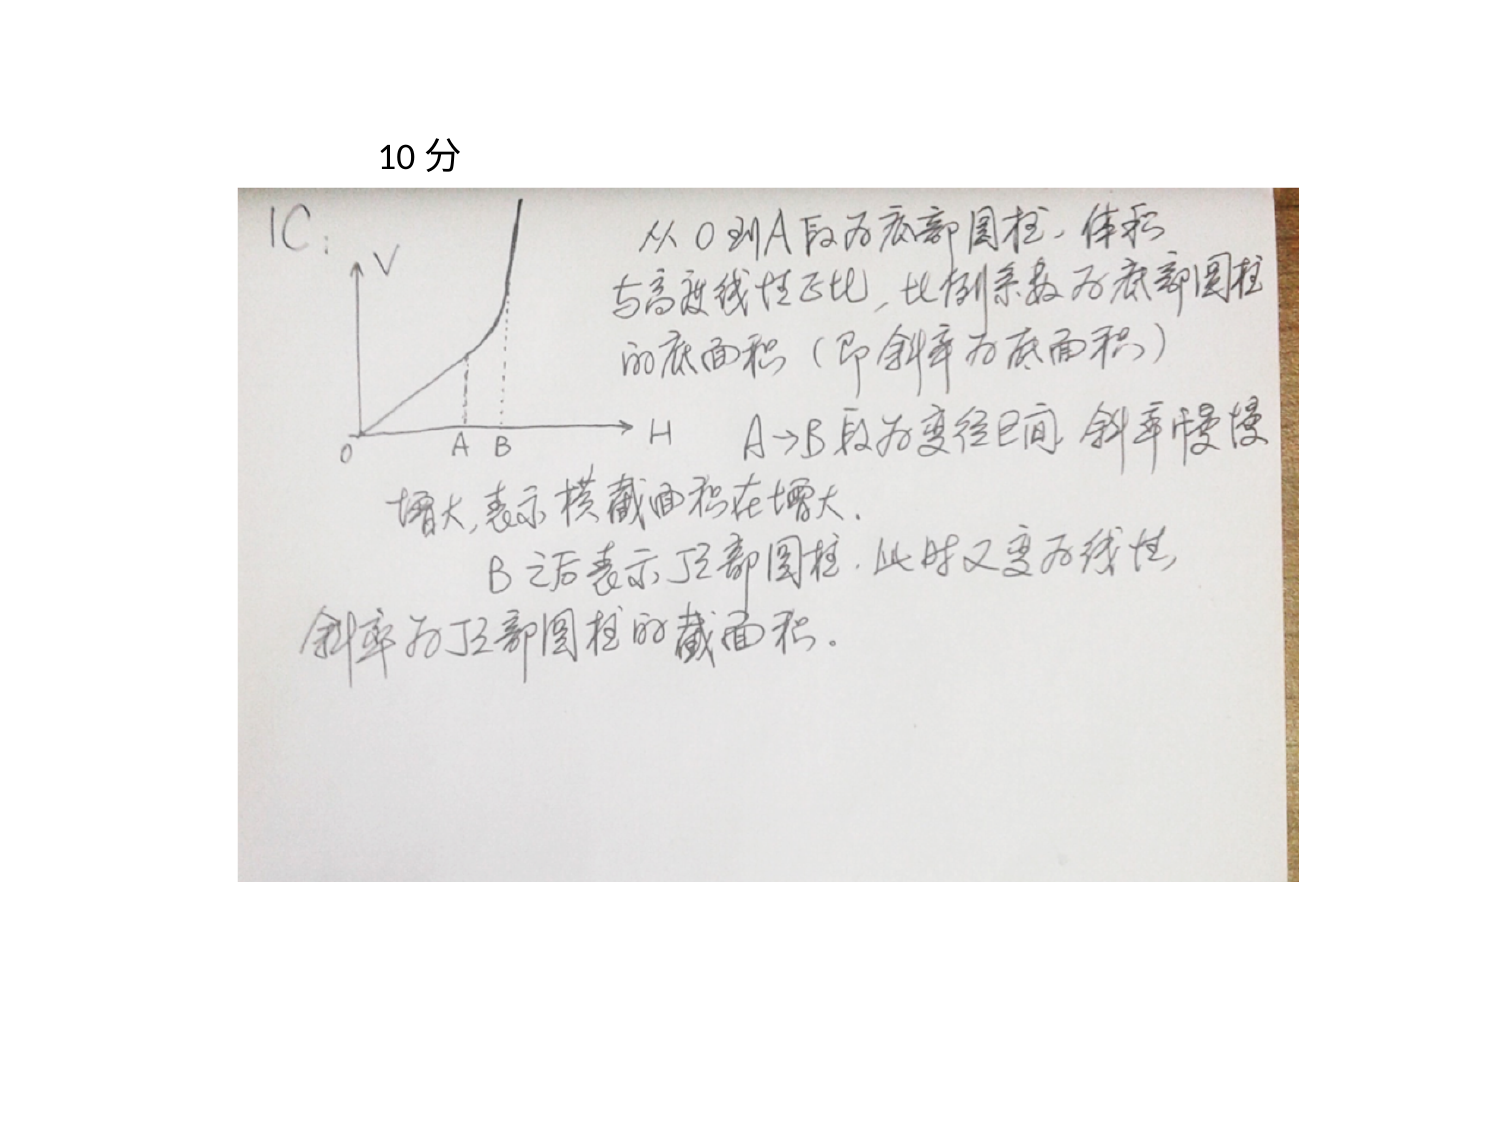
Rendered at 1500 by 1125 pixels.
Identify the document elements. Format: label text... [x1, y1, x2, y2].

picture [239, 3, 1299, 1066]
text_box 10分 [362, 124, 415, 185]
